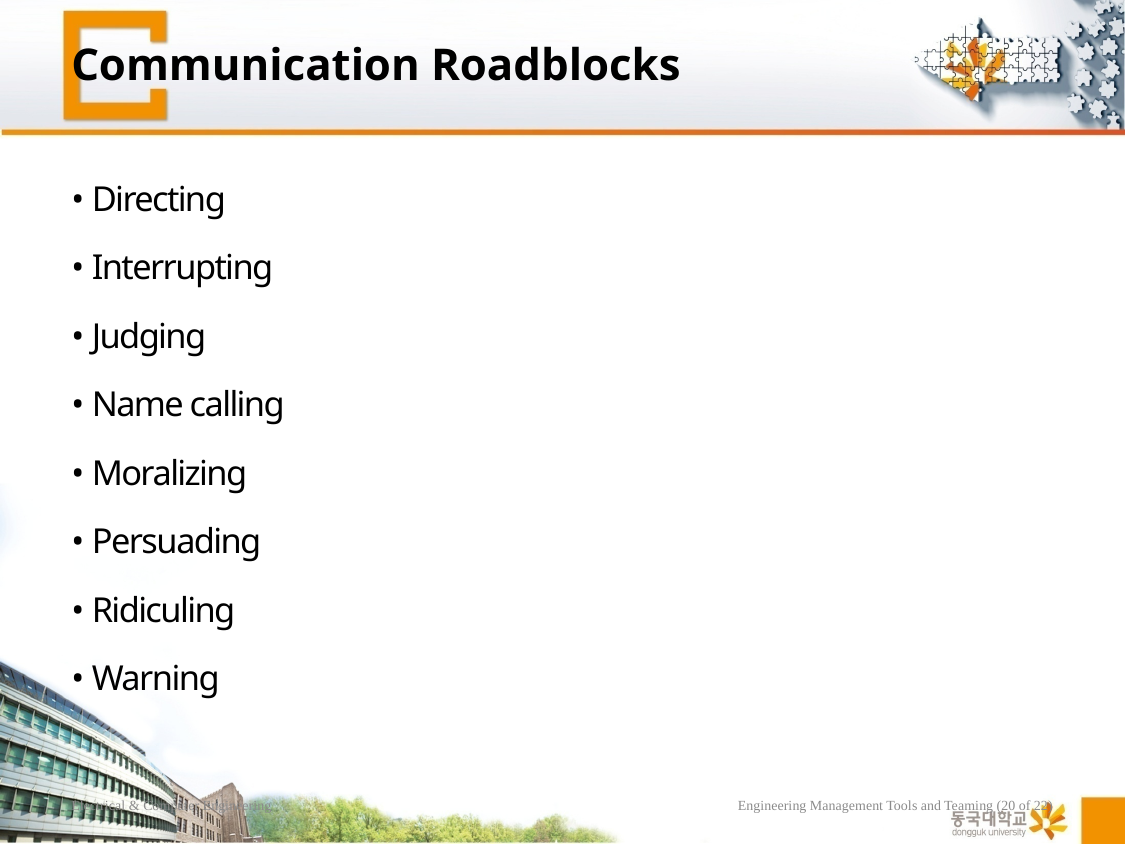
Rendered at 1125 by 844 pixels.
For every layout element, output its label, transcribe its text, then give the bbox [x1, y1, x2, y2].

list • Directing • Interrupting • Judging • Name calling • Moralizing • Persuading • Ridiculing • Warning [56, 148, 1077, 759]
picture [0, 0, 1125, 844]
slide_number Electrical & Computer Engineering [56, 782, 430, 827]
title Communication Roadblocks [56, 26, 1077, 107]
slide_number Engineering Management Tools and Teaming (20 of 22) [571, 782, 1069, 827]
